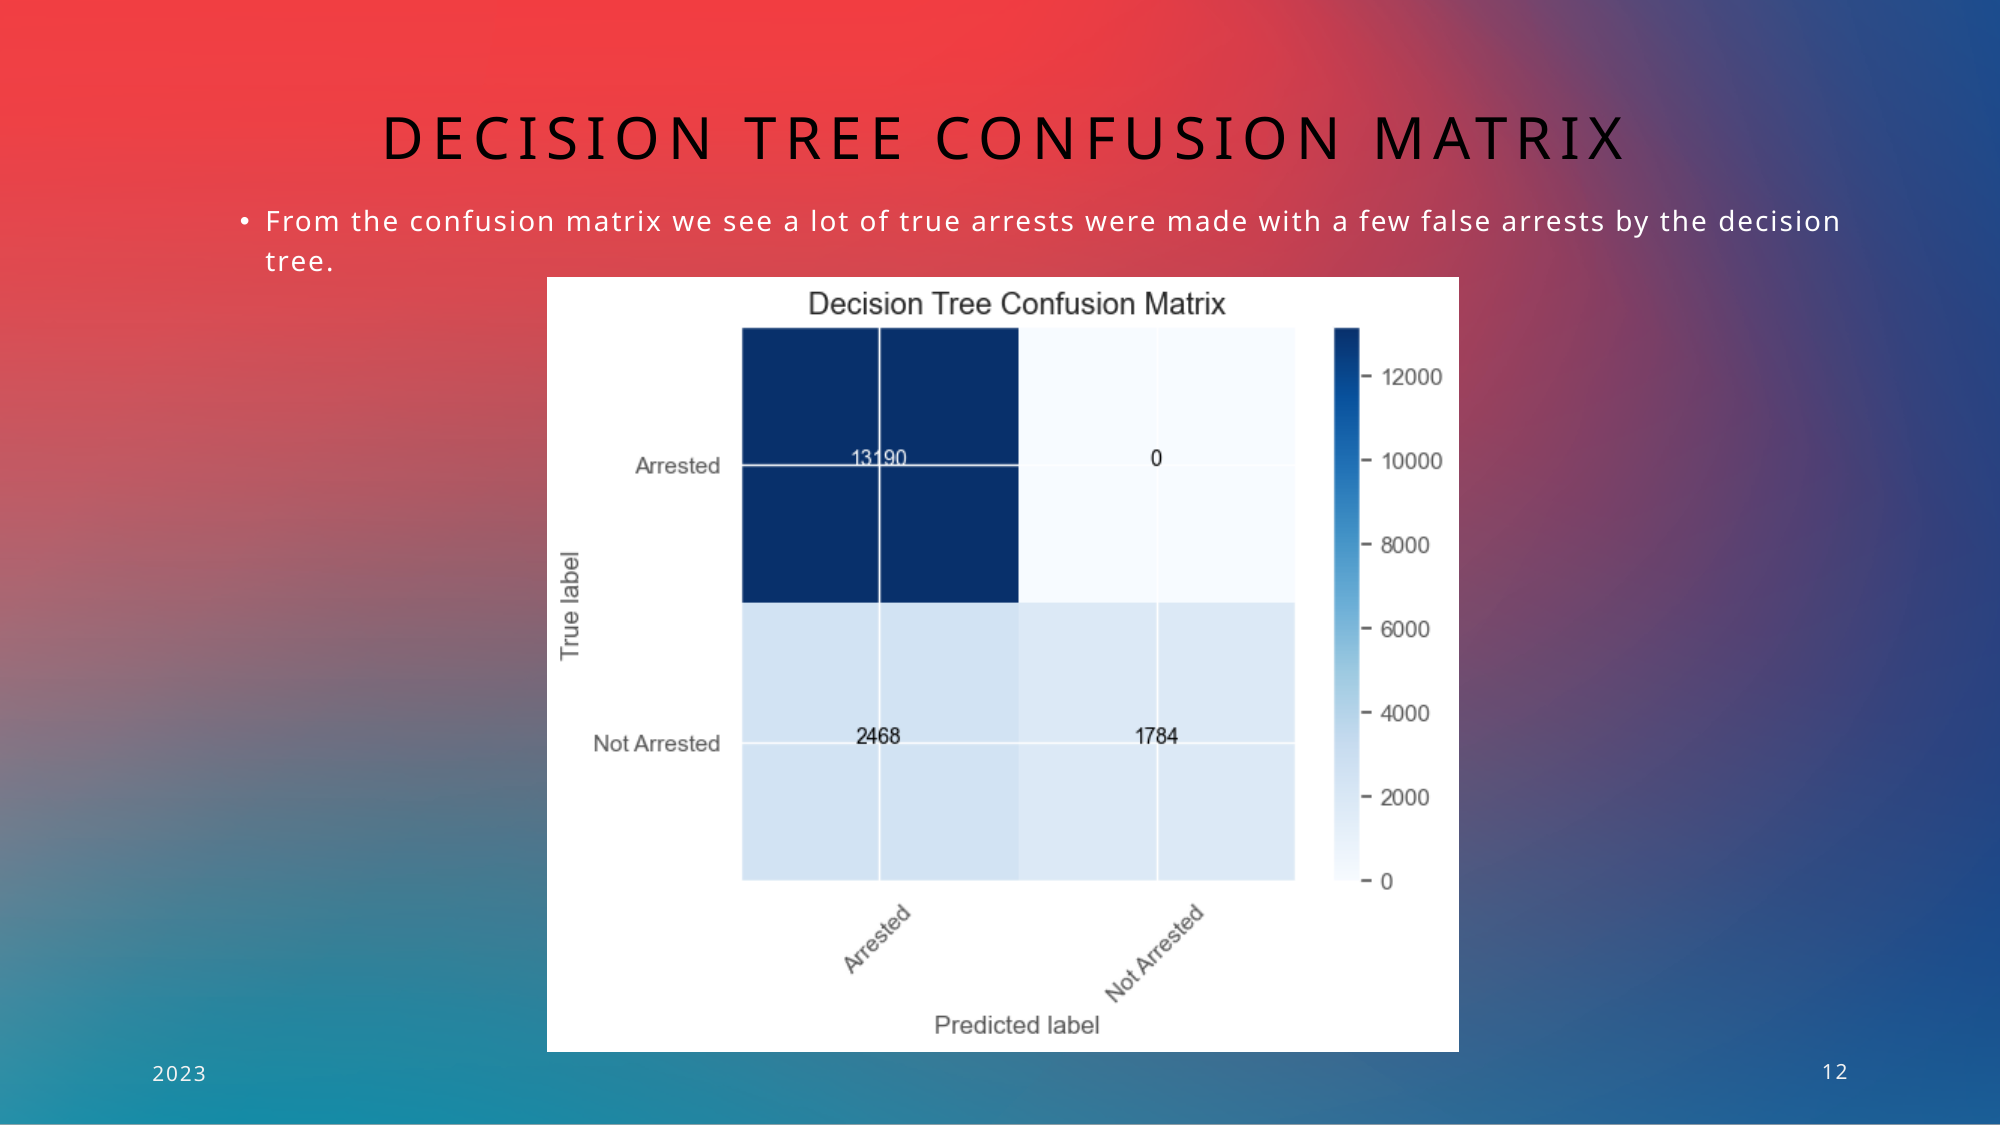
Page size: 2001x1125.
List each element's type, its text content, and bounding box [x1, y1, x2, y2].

list From the confusion matrix we see a lot of true arrests were made with a few false arrests by the decision tree. [224, 199, 1869, 286]
picture [0, 0, 2000, 1125]
slide_number 2023 [137, 1042, 588, 1103]
title Decision tree confusion matrix [137, 72, 1869, 199]
slide_number 12 [1412, 1042, 1863, 1103]
